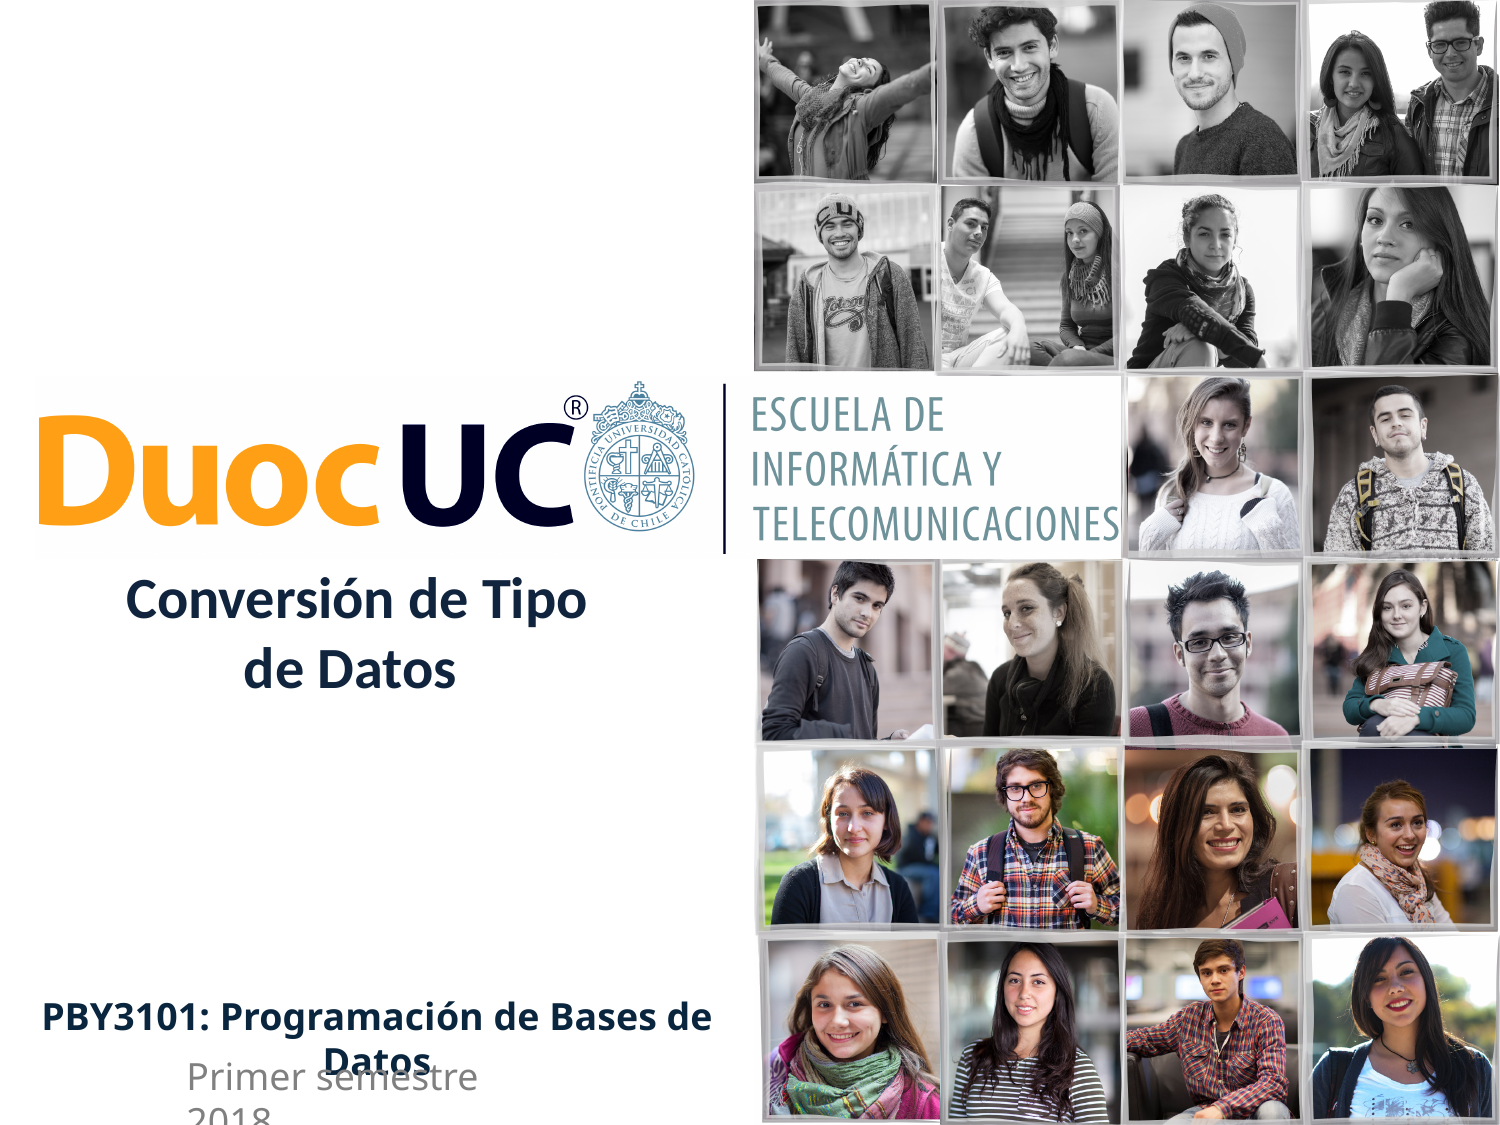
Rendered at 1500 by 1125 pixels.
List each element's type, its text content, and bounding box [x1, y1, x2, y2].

text_box PBY3101: Programación de Bases de Datos [0, 985, 755, 1091]
text_box Primer semestre 2018 [171, 1045, 550, 1125]
picture [35, 0, 1500, 1125]
text_box Conversión de Tipo de Datos [104, 552, 610, 708]
